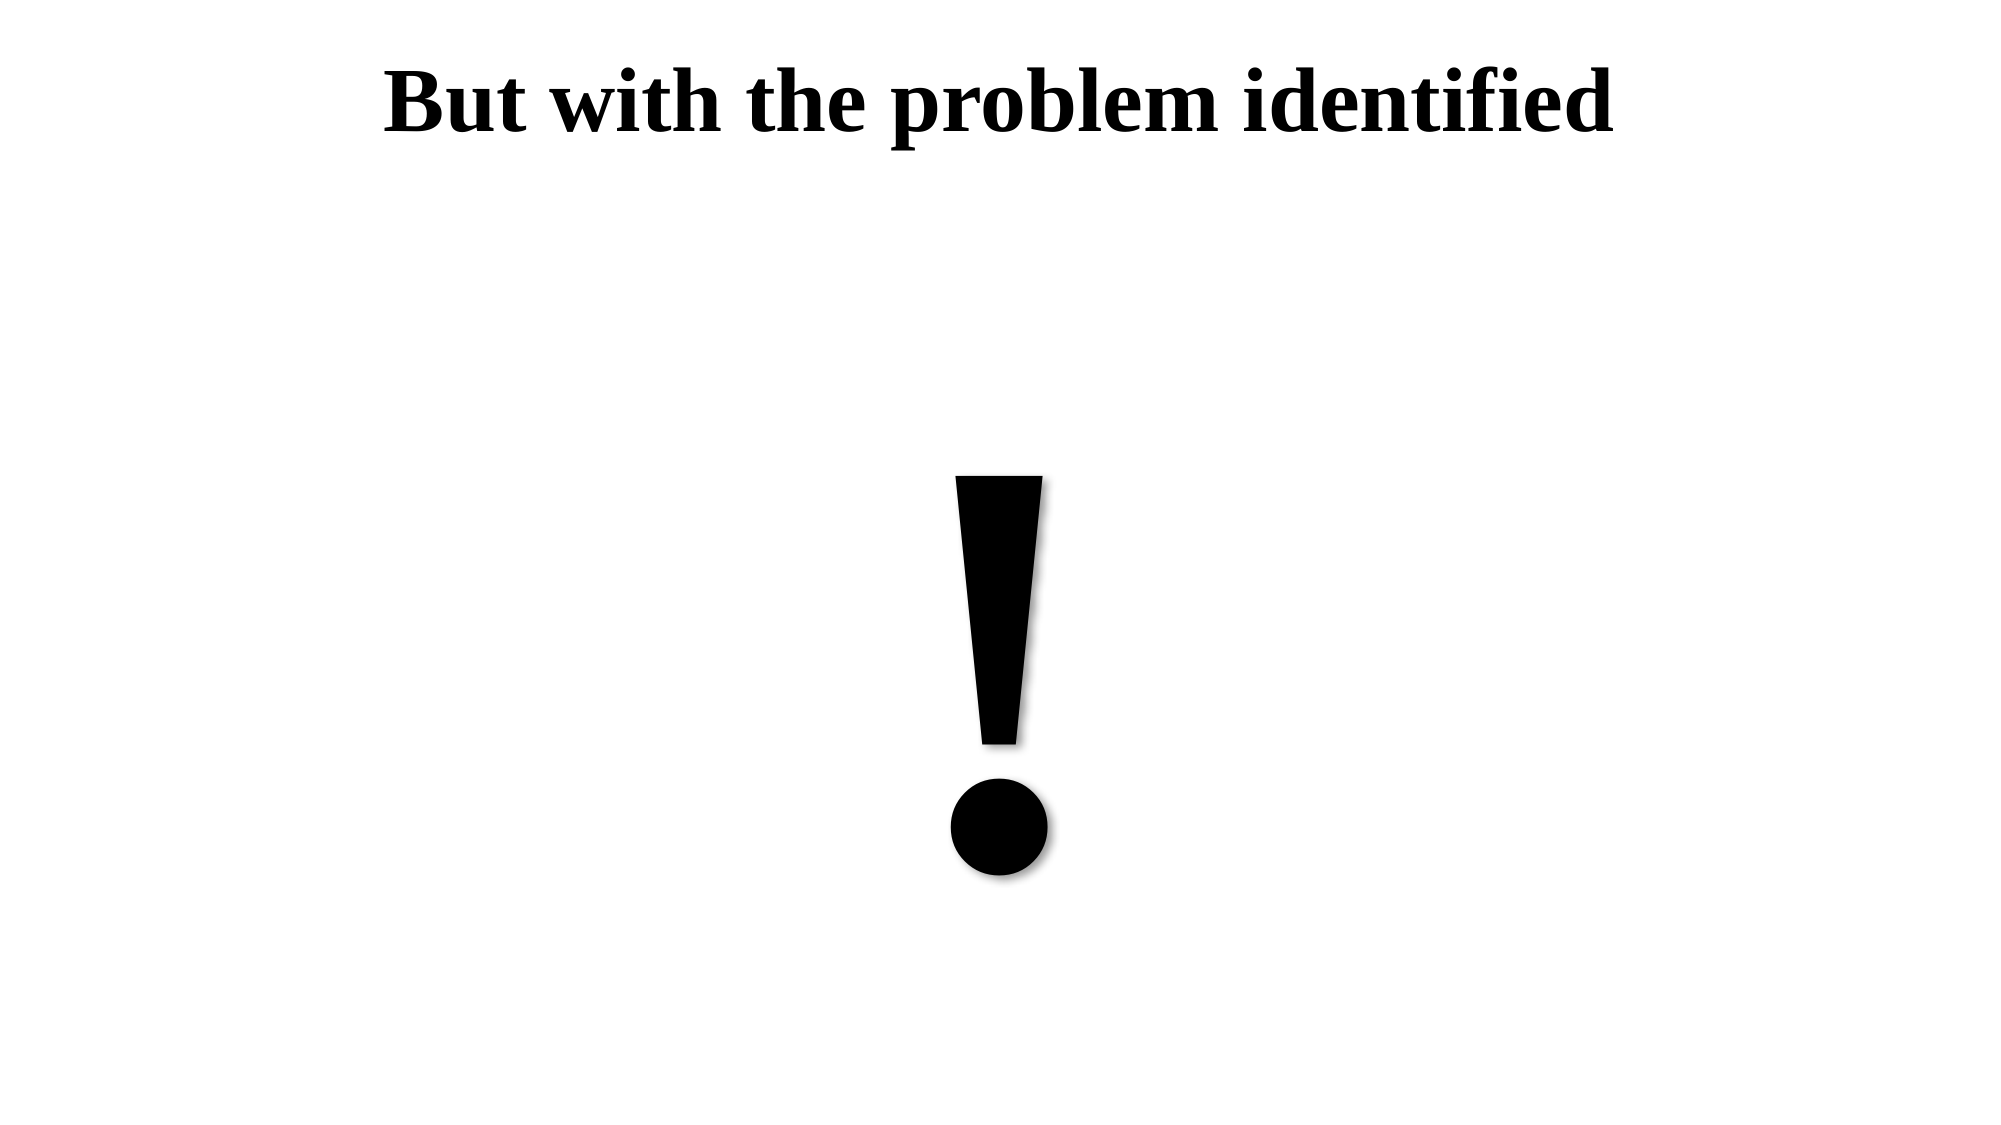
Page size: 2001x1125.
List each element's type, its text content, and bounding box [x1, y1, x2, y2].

title But with the problem identified [99, 0, 1900, 189]
list ! [99, 262, 1900, 1005]
